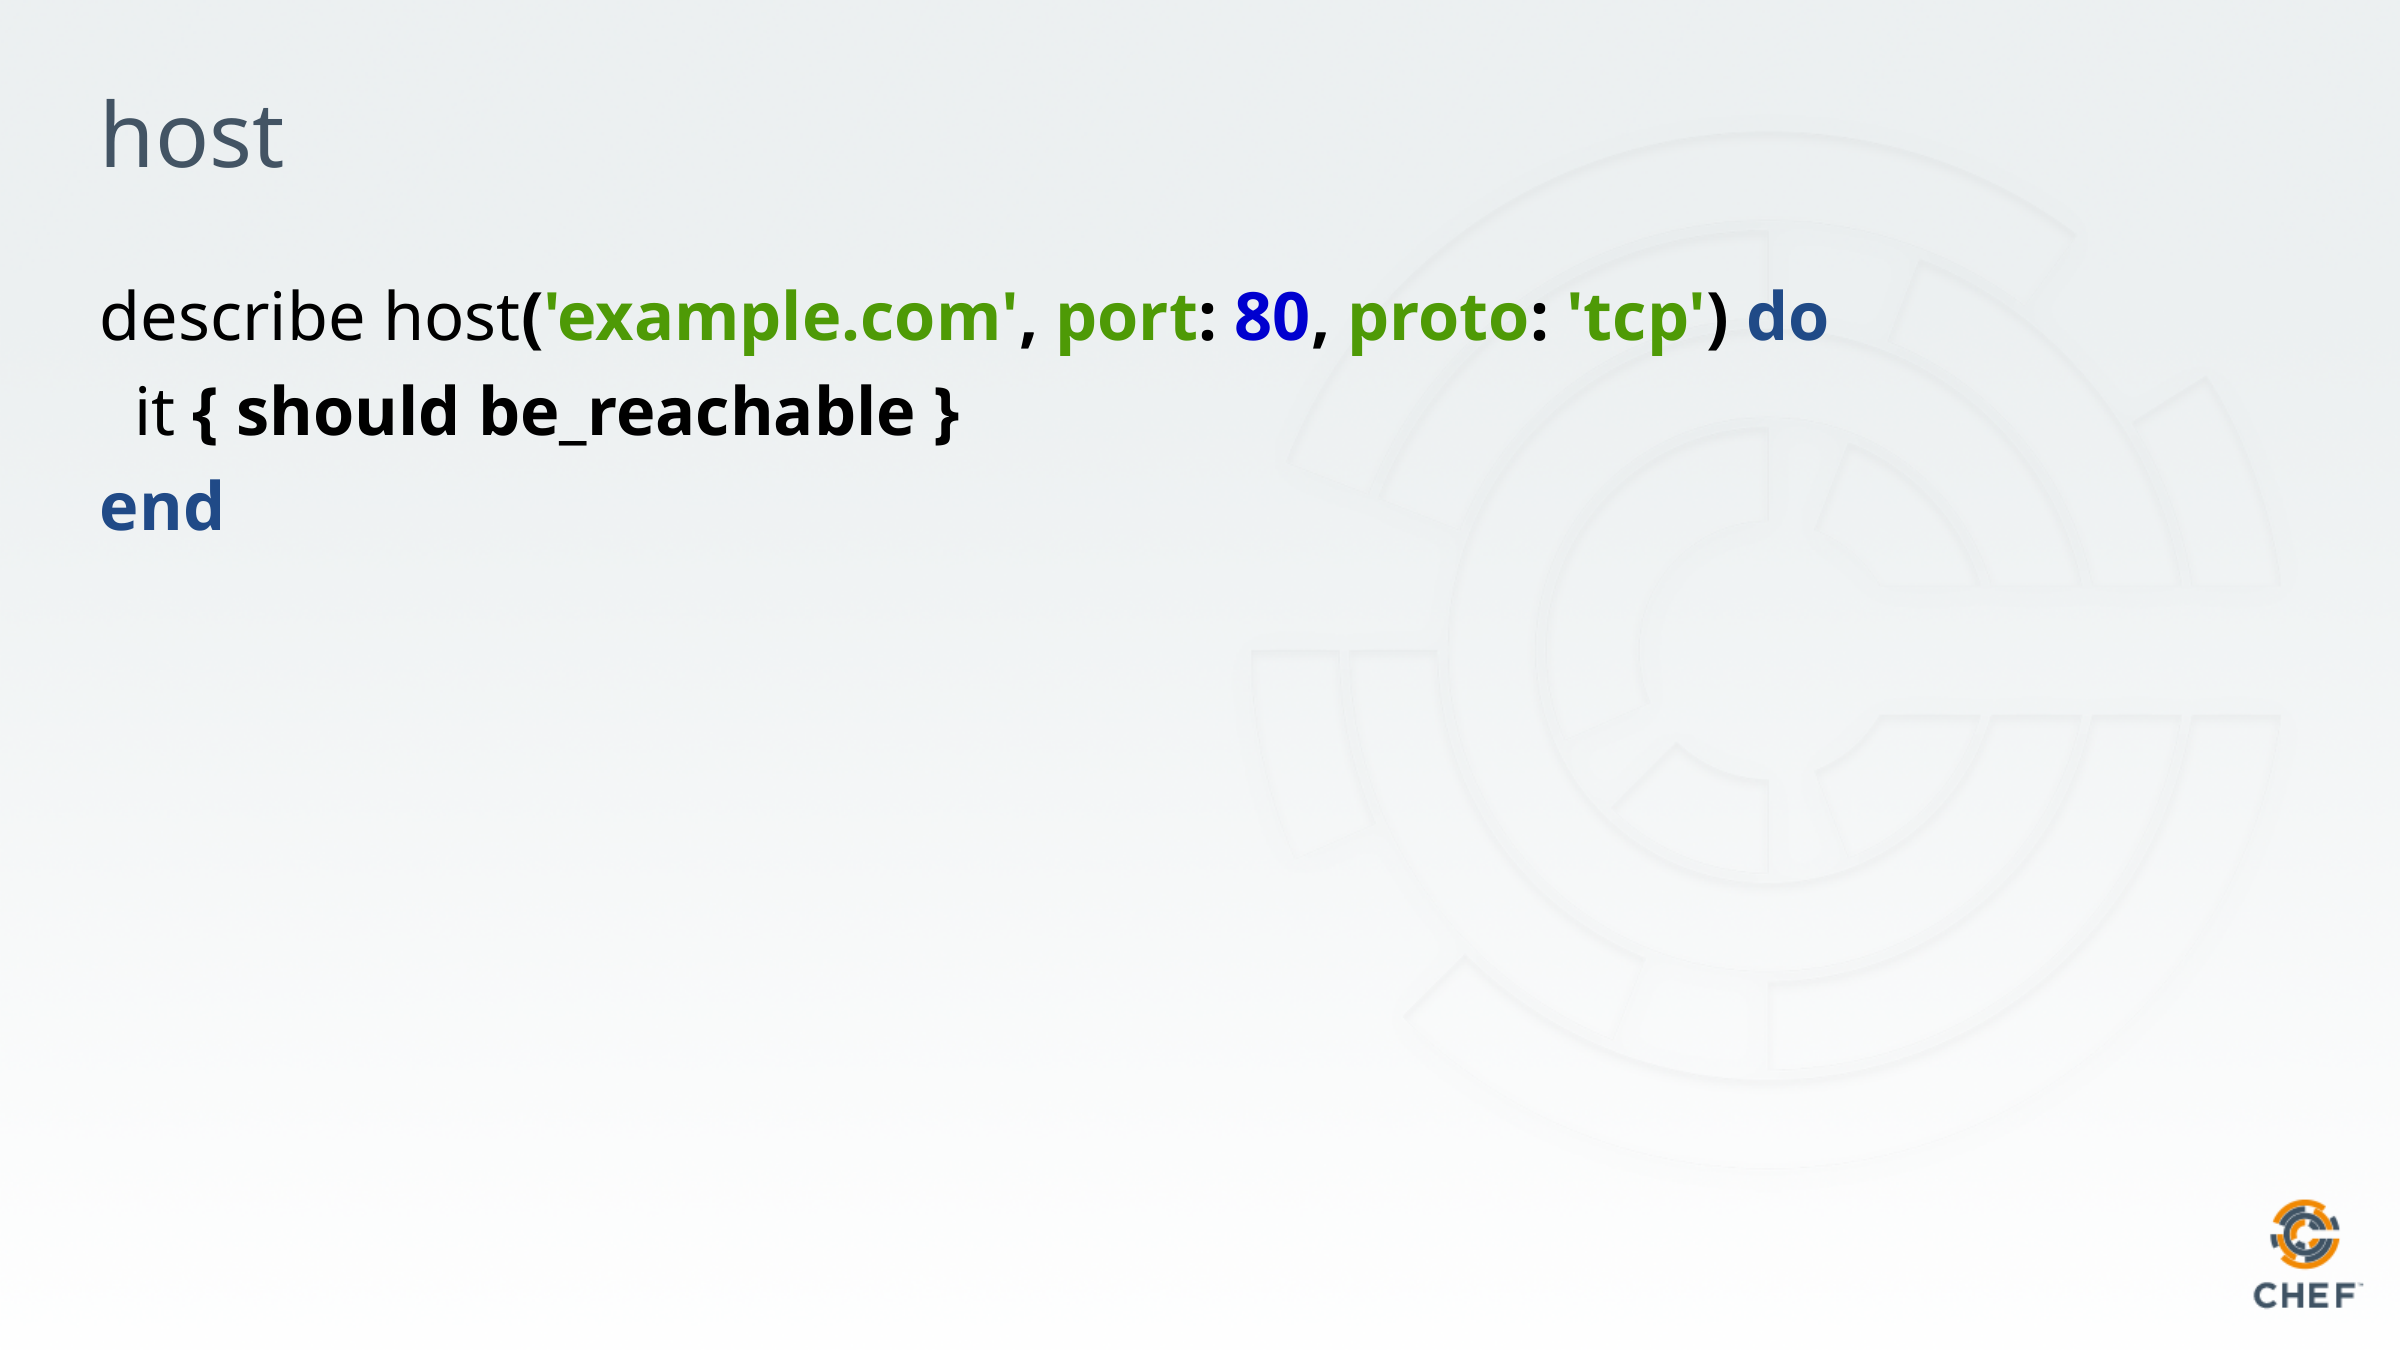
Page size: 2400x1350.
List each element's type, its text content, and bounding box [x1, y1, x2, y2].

list describe host('example.com', port: 80, proto: 'tcp') do it { should be_reachable } end [99, 274, 2300, 1064]
title host [99, 90, 2300, 190]
picture [0, 0, 2400, 1350]
